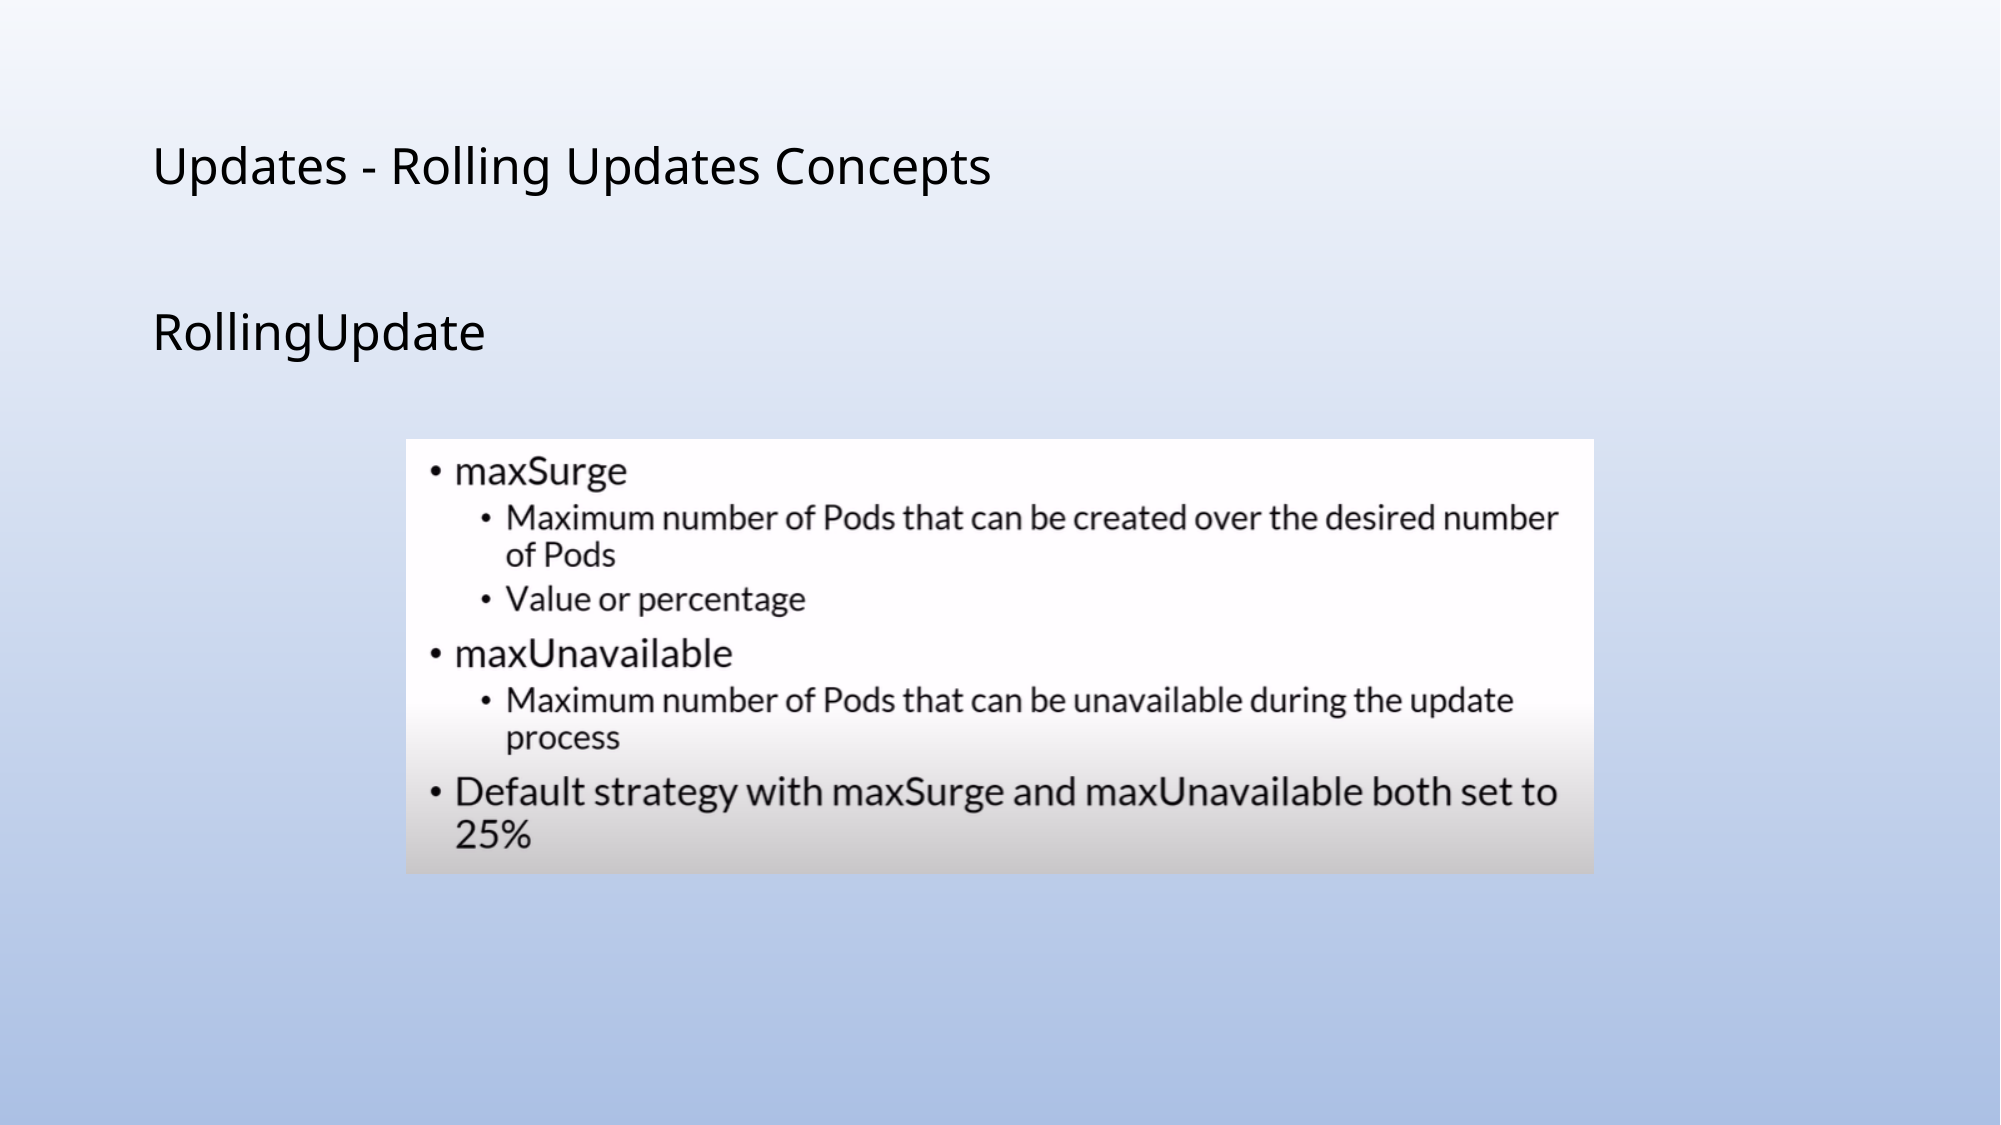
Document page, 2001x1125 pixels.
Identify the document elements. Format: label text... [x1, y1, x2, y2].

picture [406, 439, 1594, 874]
list RollingUpdate [137, 299, 1863, 1014]
title Updates - Rolling Updates Concepts [137, 59, 1863, 278]
